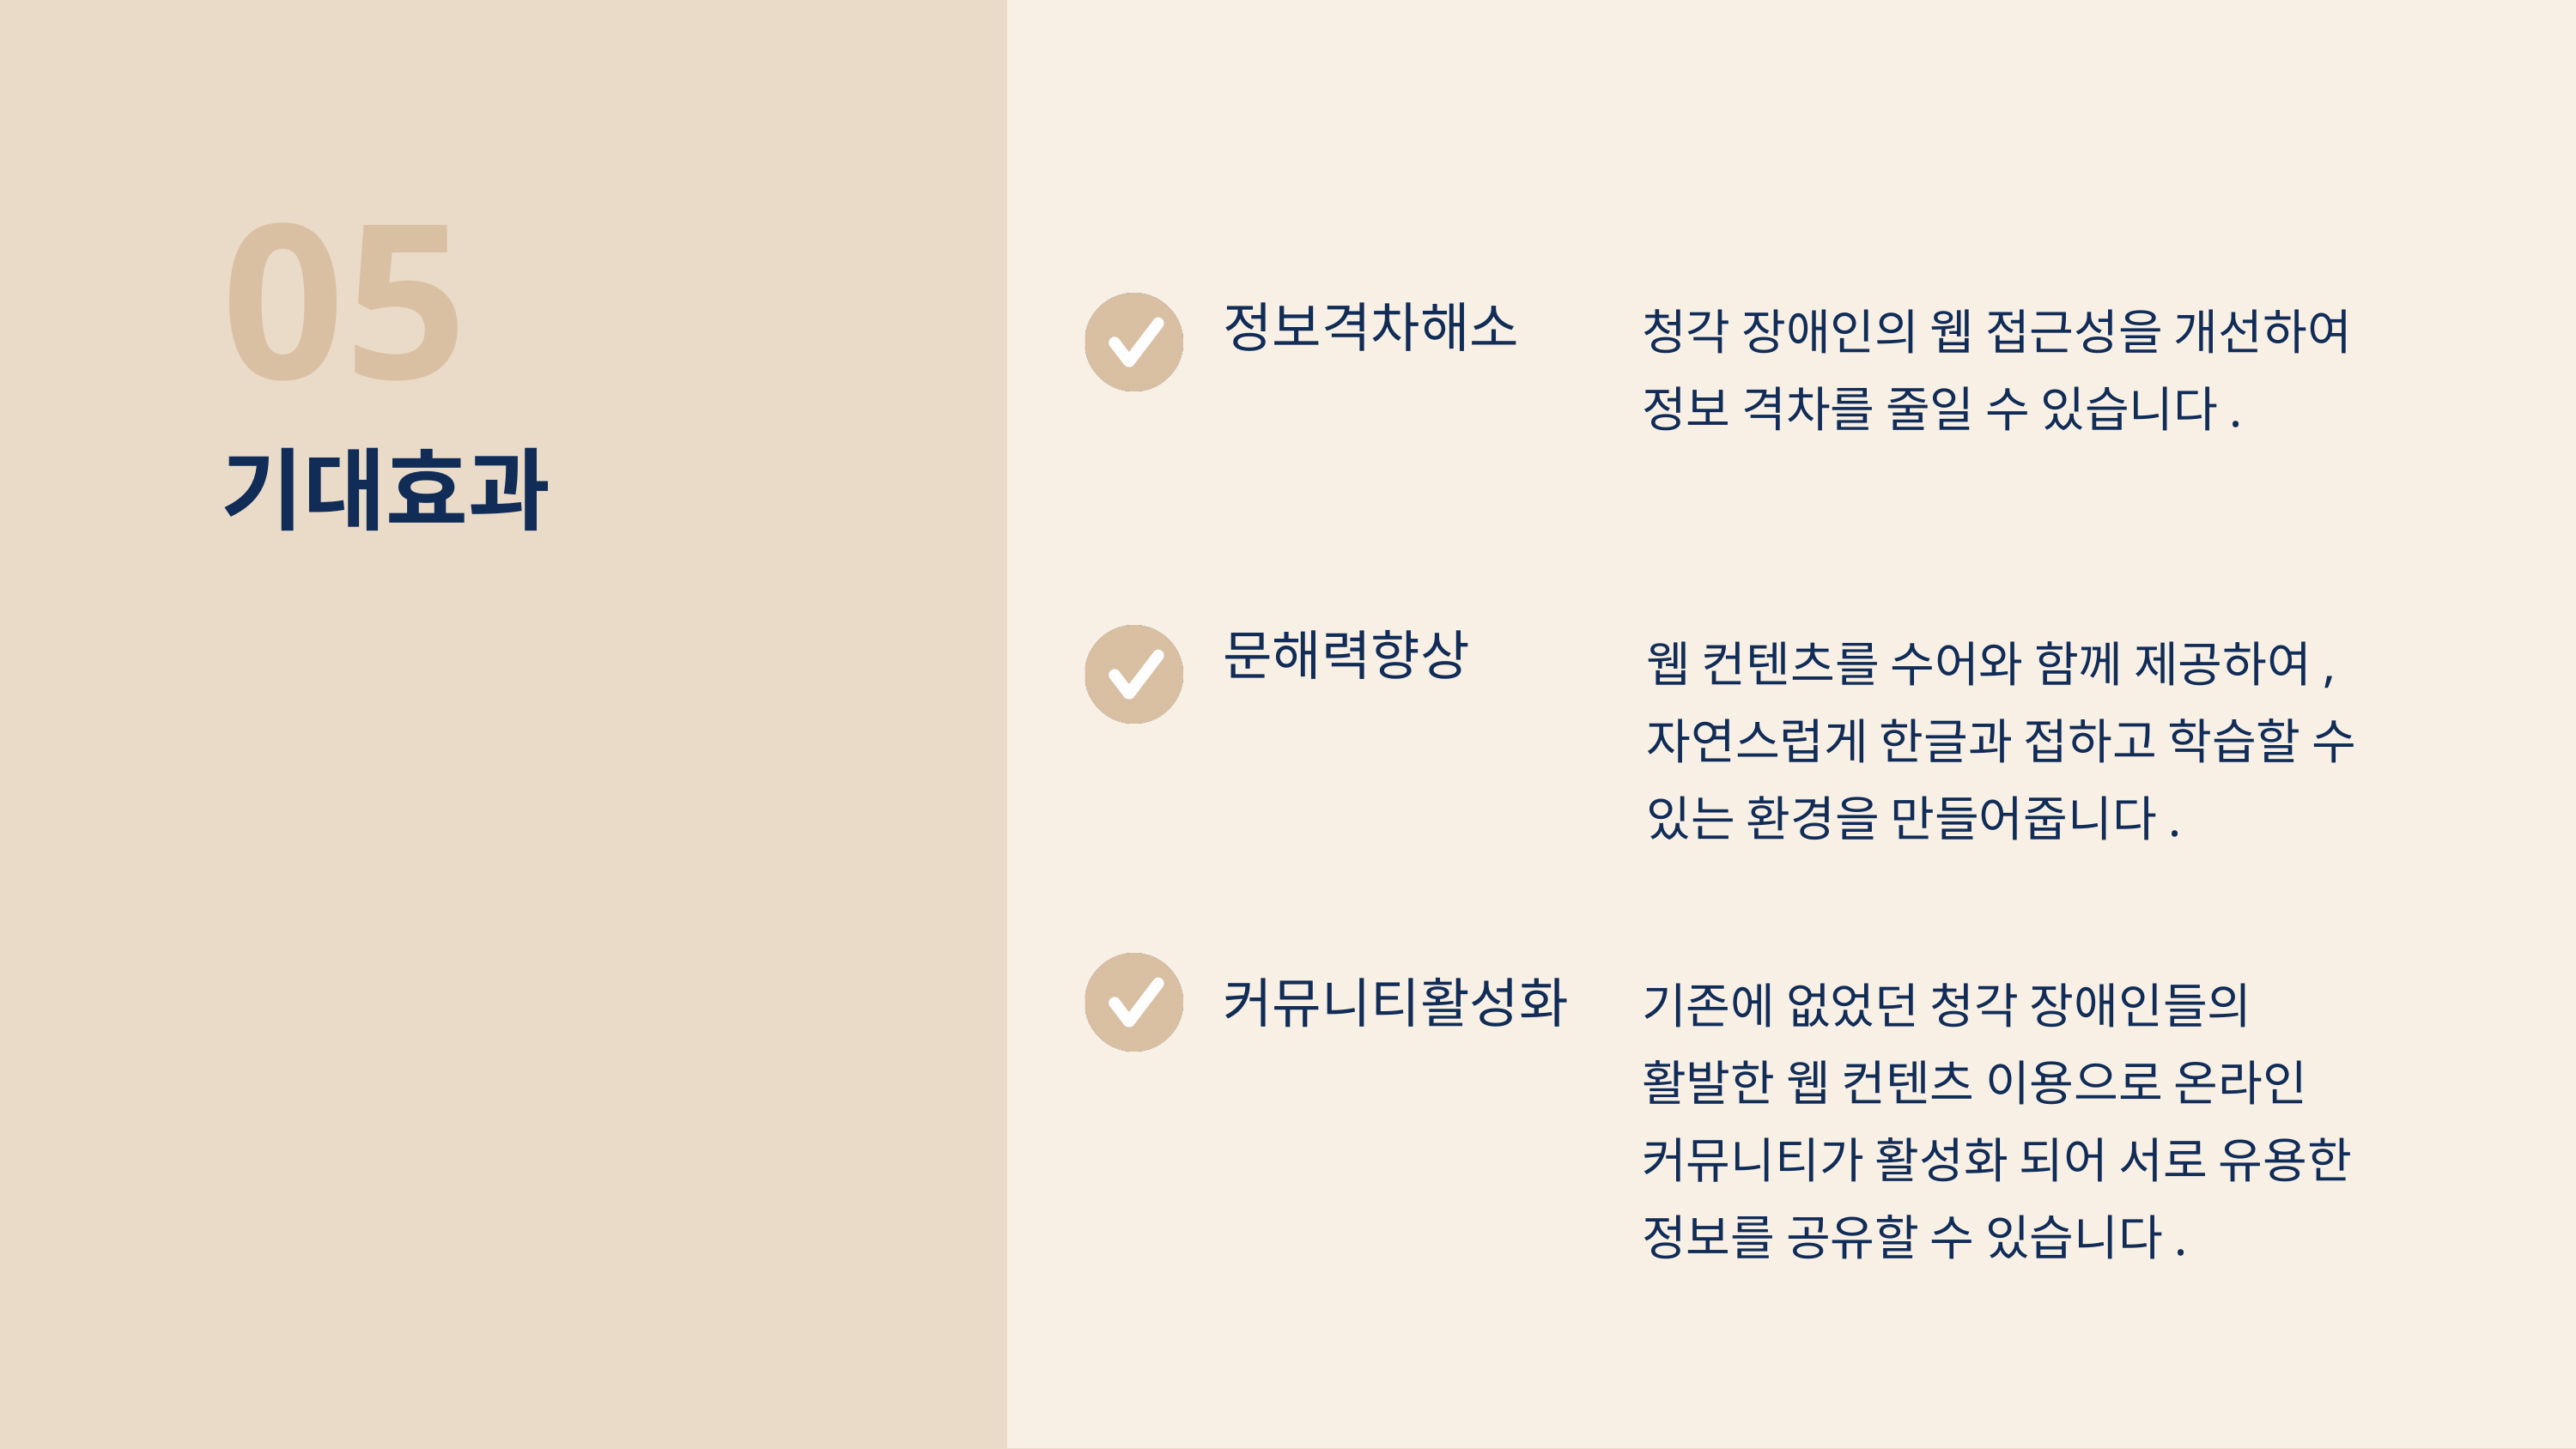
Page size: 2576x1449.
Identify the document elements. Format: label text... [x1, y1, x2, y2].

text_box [1006, 0, 2576, 1449]
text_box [1084, 621, 2398, 836]
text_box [1084, 953, 2373, 1254]
text_box 05 [222, 121, 499, 422]
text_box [1084, 293, 2398, 427]
text_box 기대효과 [222, 415, 992, 542]
